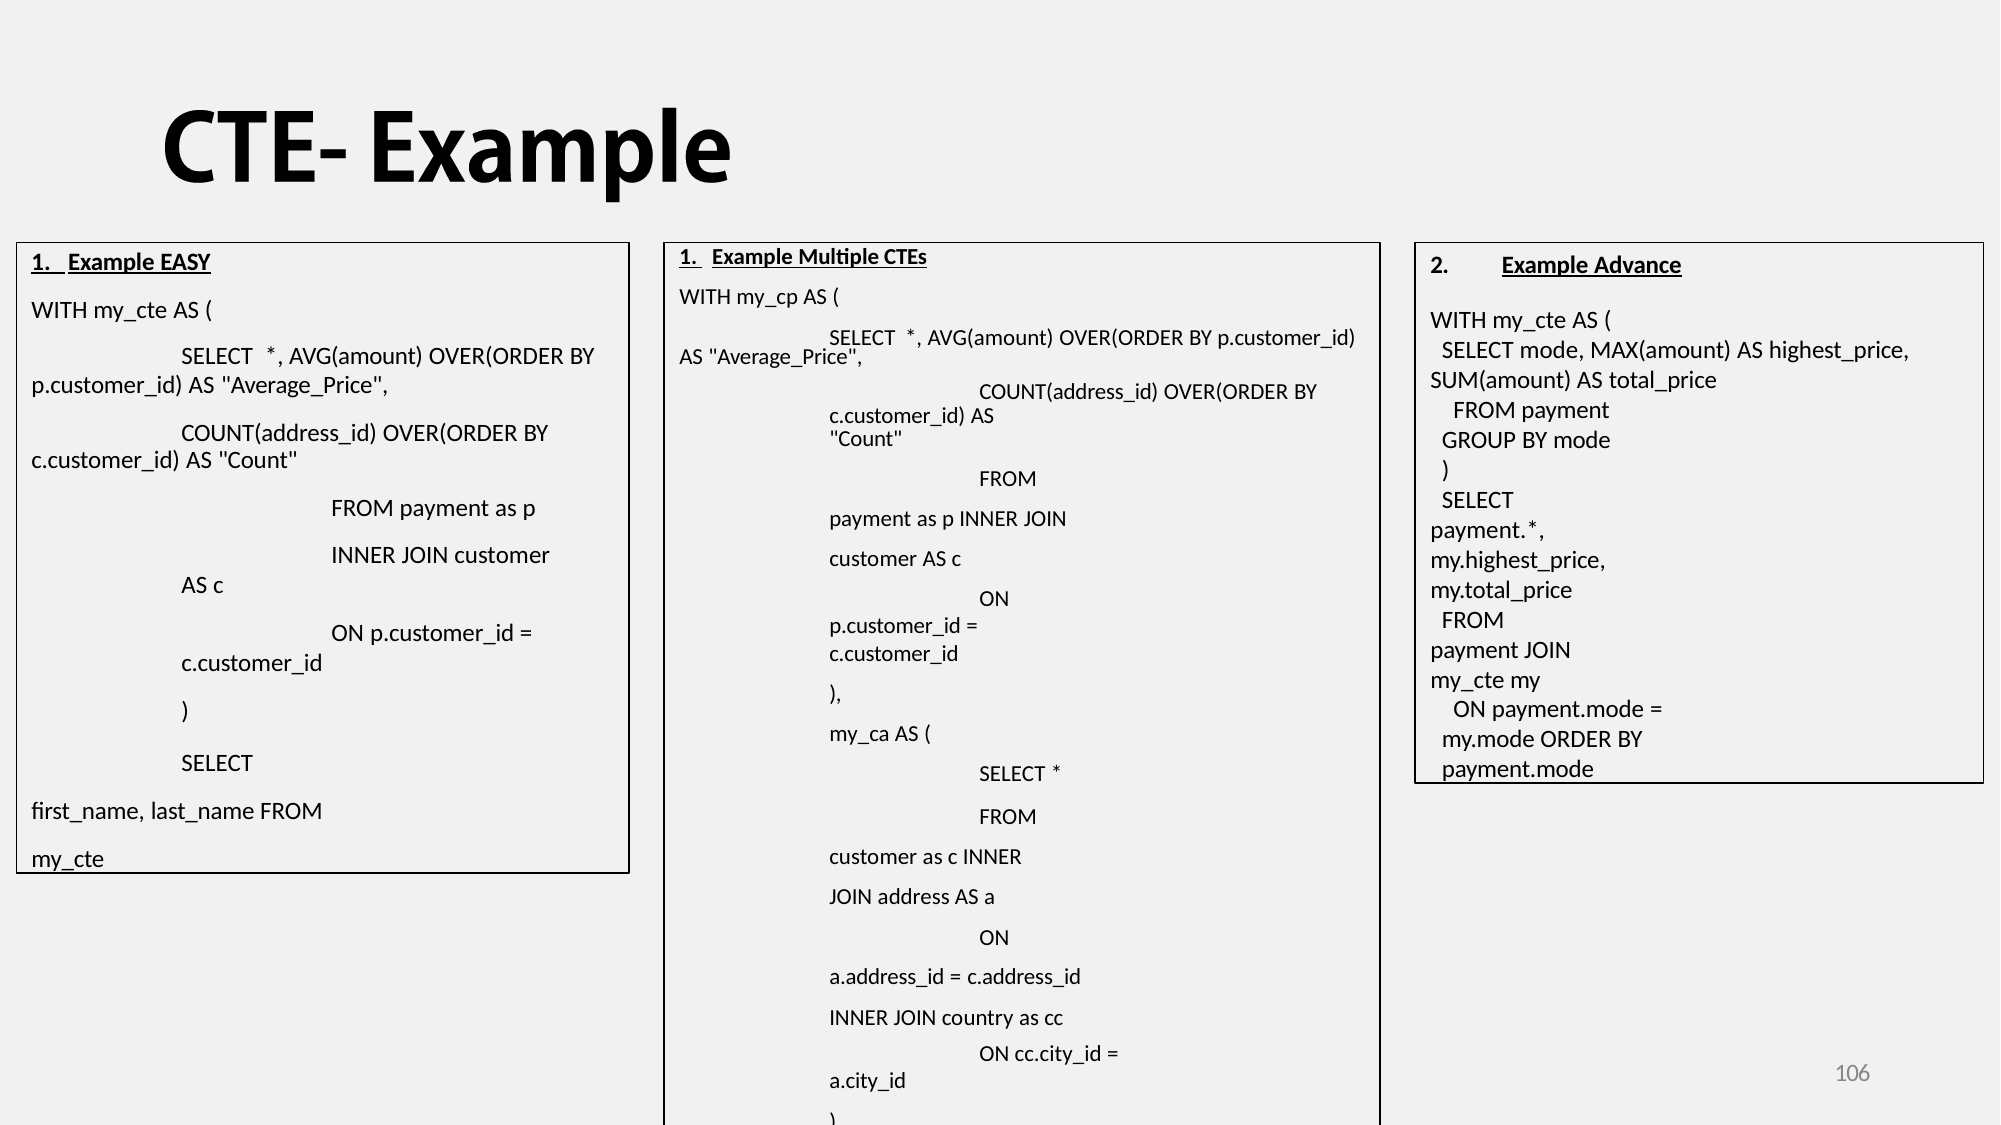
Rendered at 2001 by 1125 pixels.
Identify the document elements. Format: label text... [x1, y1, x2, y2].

text_box 1. Example Multiple CTEs WITH my_cp AS ( SELECT *, AVG(amount) OVER(ORDER BY p.customer_id) AS "Average_Price", COUNT(address_id) OVER(ORDER BY c.customer_id) AS "Count" FROM payment as p INNER JOIN customer AS c ON p.customer_id = c.customer_id ), my_ca AS ( SELECT * FROM customer as c INNER JOIN address AS a ON a.address_id = c.address_id INNER JOIN country as cc ON cc.city_id = a.city_id ) SELECT cp.first_name, cp.last_name, ca.city, ca.country, cp.amount FROM my_ca as ca , my_cp as cp [664, 242, 1381, 1125]
slide_number 106 [1802, 1060, 1875, 1100]
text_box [161, 92, 785, 209]
text_box 1. Example EASY WITH my_cte AS ( SELECT *, AVG(amount) OVER(ORDER BY p.customer_id) AS "Average_Price", COUNT(address_id) OVER(ORDER BY c.customer_id) AS "Count" FROM payment as p INNER JOIN customer AS c ON p.customer_id = c.customer_id ) SELECT first_name, last_name FROM my_cte [16, 242, 629, 873]
text_box 2. Example Advance WITH my_cte AS ( SELECT mode, MAX(amount) AS highest_price, SUM(amount) AS total_price FROM payment GROUP BY mode ) SELECT payment.*, my.highest_price, my.total_price FROM payment JOIN my_cte my ON payment.mode = my.mode ORDER BY payment.mode [1415, 242, 1984, 783]
